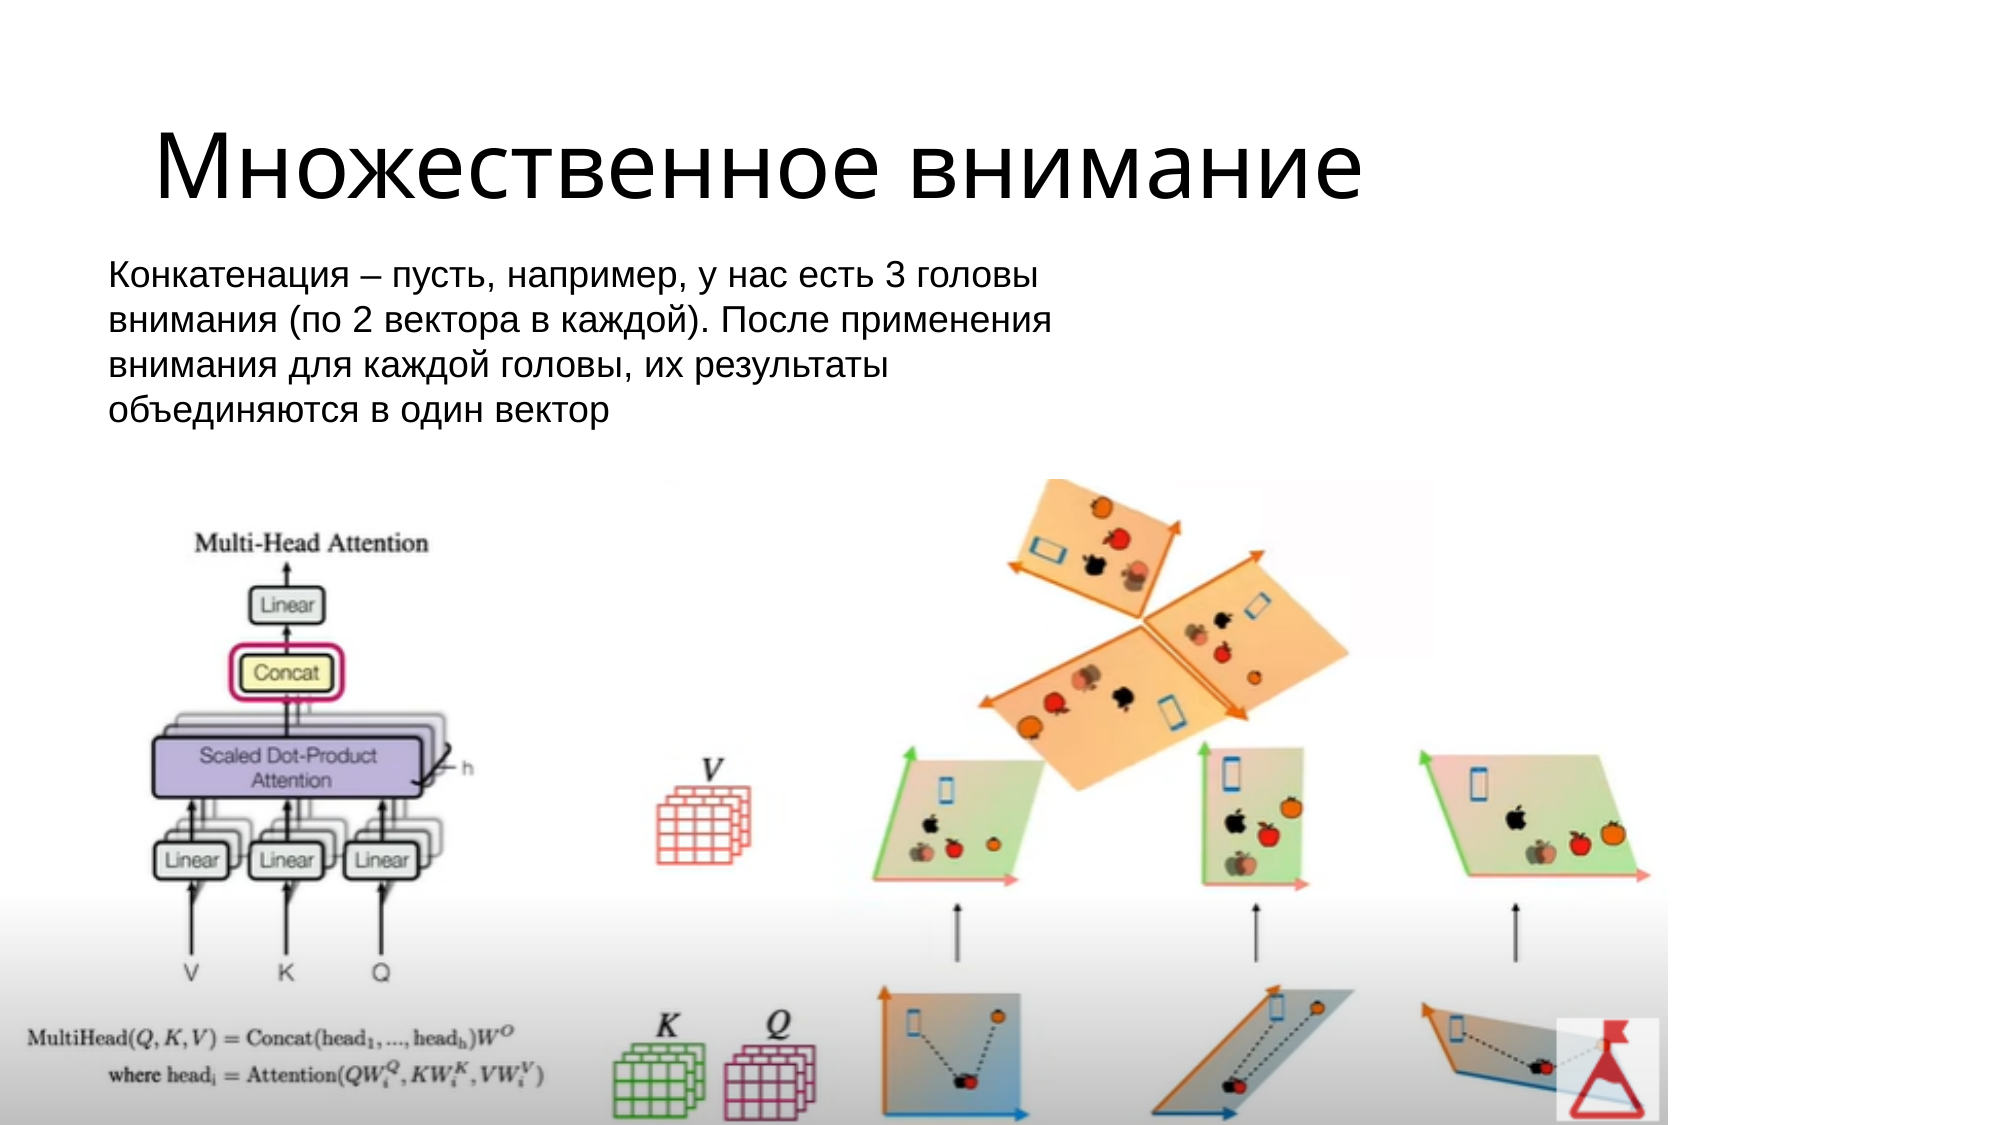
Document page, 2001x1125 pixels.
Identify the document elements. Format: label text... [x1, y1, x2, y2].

text_box Конкатенация – пусть, например, у нас есть 3 головы внимания (по 2 вектора в каждой). После применения внимания для каждой головы, их результаты объединяются в один вектор [93, 242, 1093, 438]
picture [0, 479, 1668, 1125]
title Множественное внимание [137, 59, 1863, 278]
